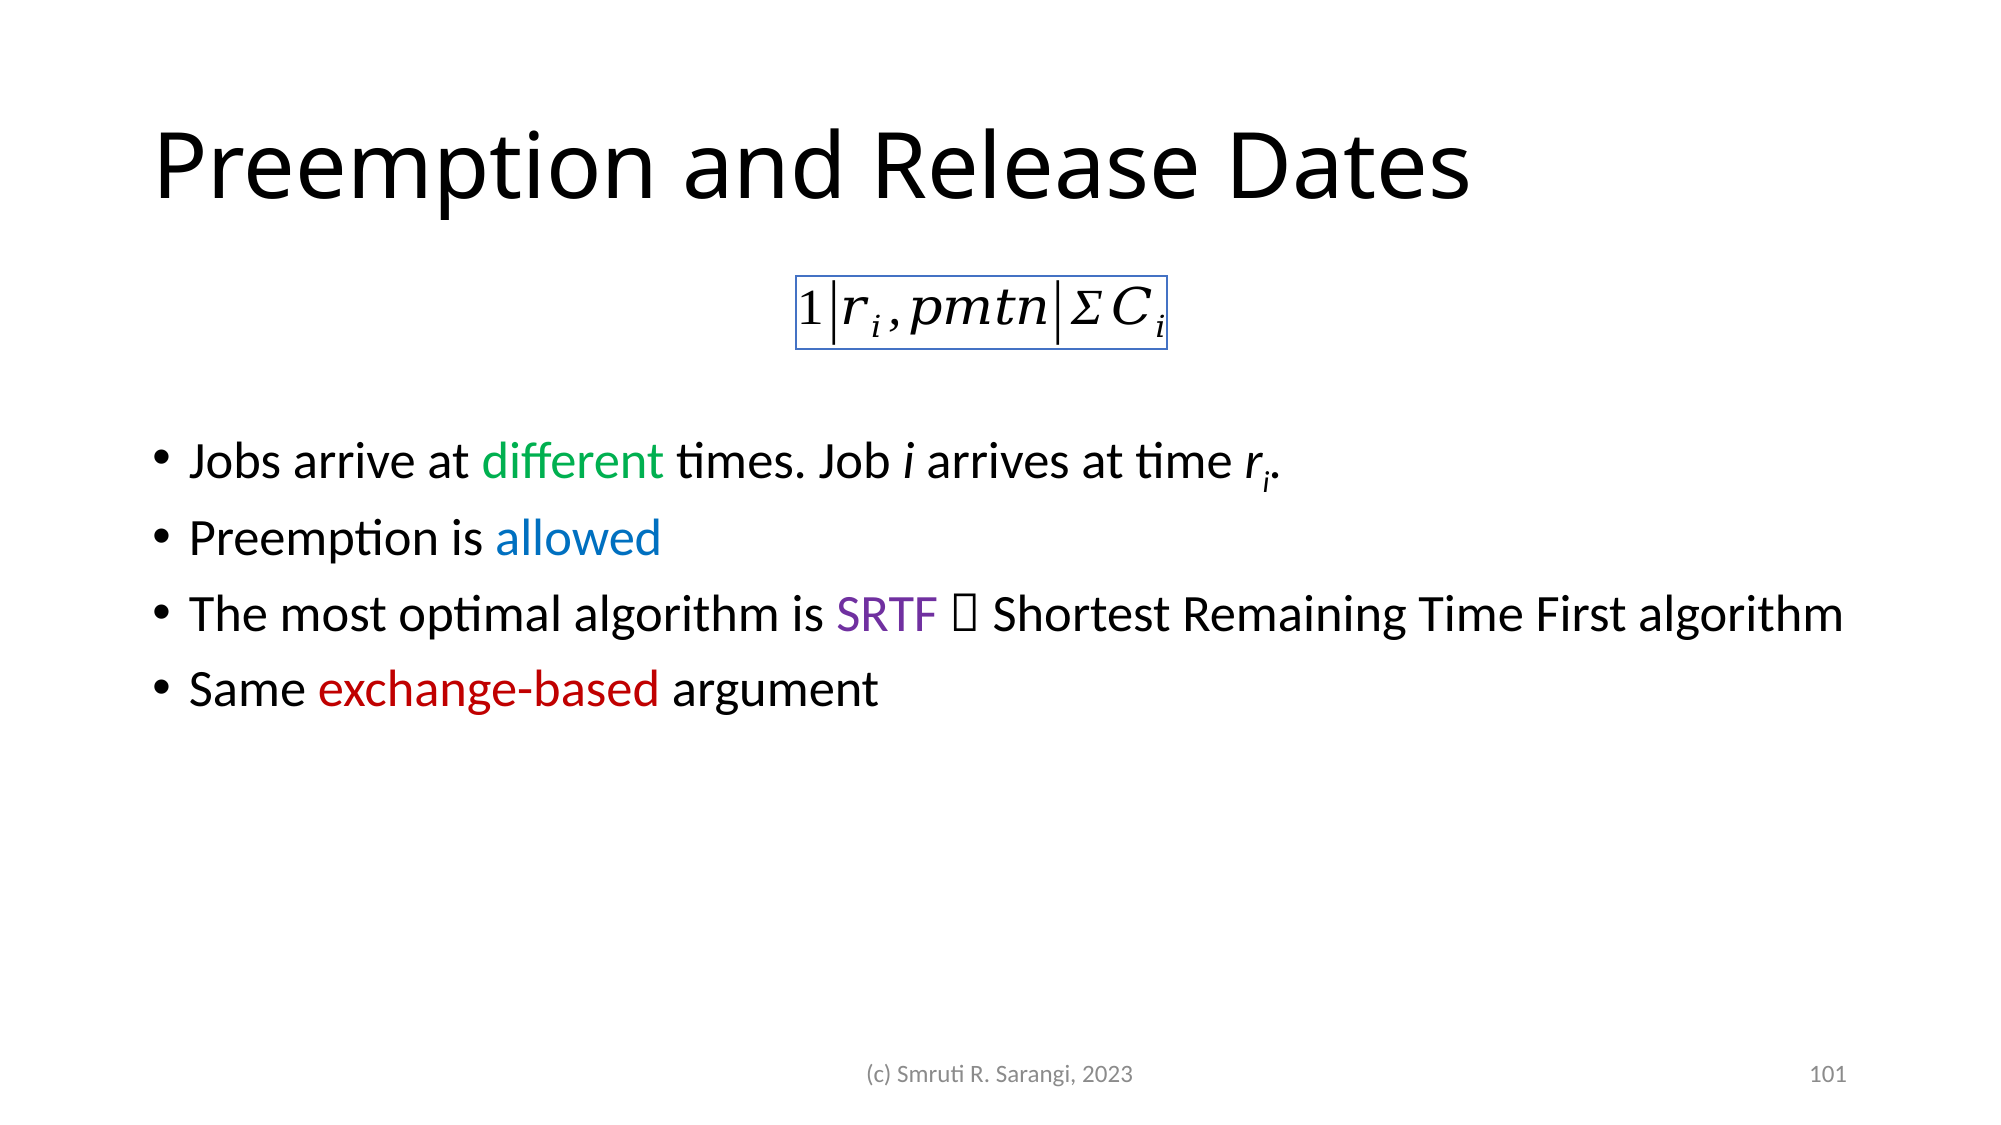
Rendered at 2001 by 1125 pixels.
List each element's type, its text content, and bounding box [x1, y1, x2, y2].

slide_number 101 [1412, 1042, 1863, 1103]
list Jobs arrive at different times. Job i arrives at time ri. Preemption is allowed The most optimal algorithm is SRTF  Shortest Remaining Time First algorithm Same exchange-based argument [137, 420, 1863, 754]
footer (c) Smruti R. Sarangi, 2023 [662, 1042, 1338, 1103]
title Preemption and Release Dates [137, 59, 1863, 278]
